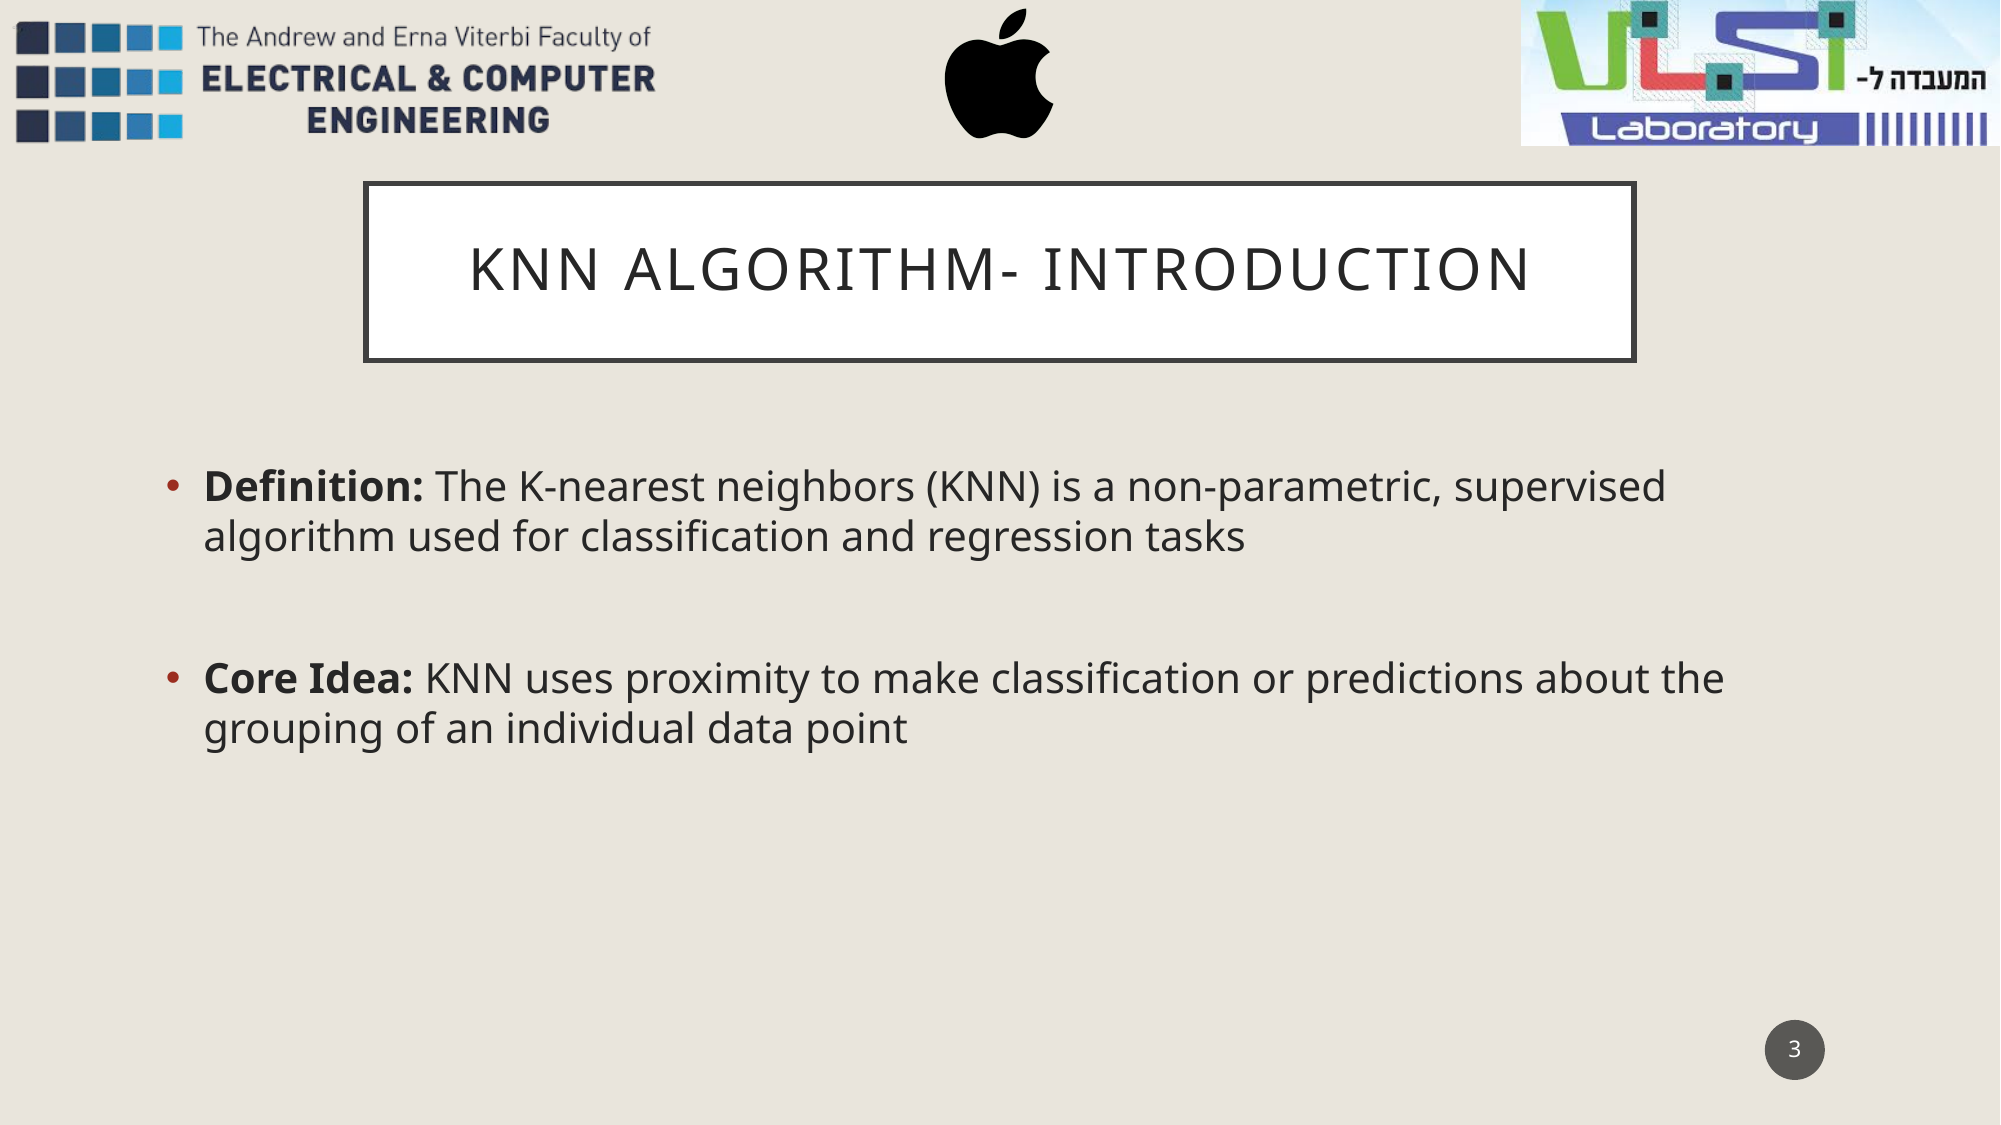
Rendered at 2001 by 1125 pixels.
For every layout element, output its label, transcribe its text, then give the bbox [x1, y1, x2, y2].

picture [870, 0, 1130, 146]
picture [1521, 0, 2000, 146]
title KNN Algorithm- Introduction [363, 181, 1637, 363]
list Definition: The K-nearest neighbors (KNN) is a non-parametric, supervised algorithm used for classification and regression tasks Core Idea: KNN uses proximity to make classification or predictions about the grouping of an individual data point [150, 452, 1785, 962]
slide_number 3 [1764, 1019, 1825, 1080]
picture [11, 18, 665, 146]
